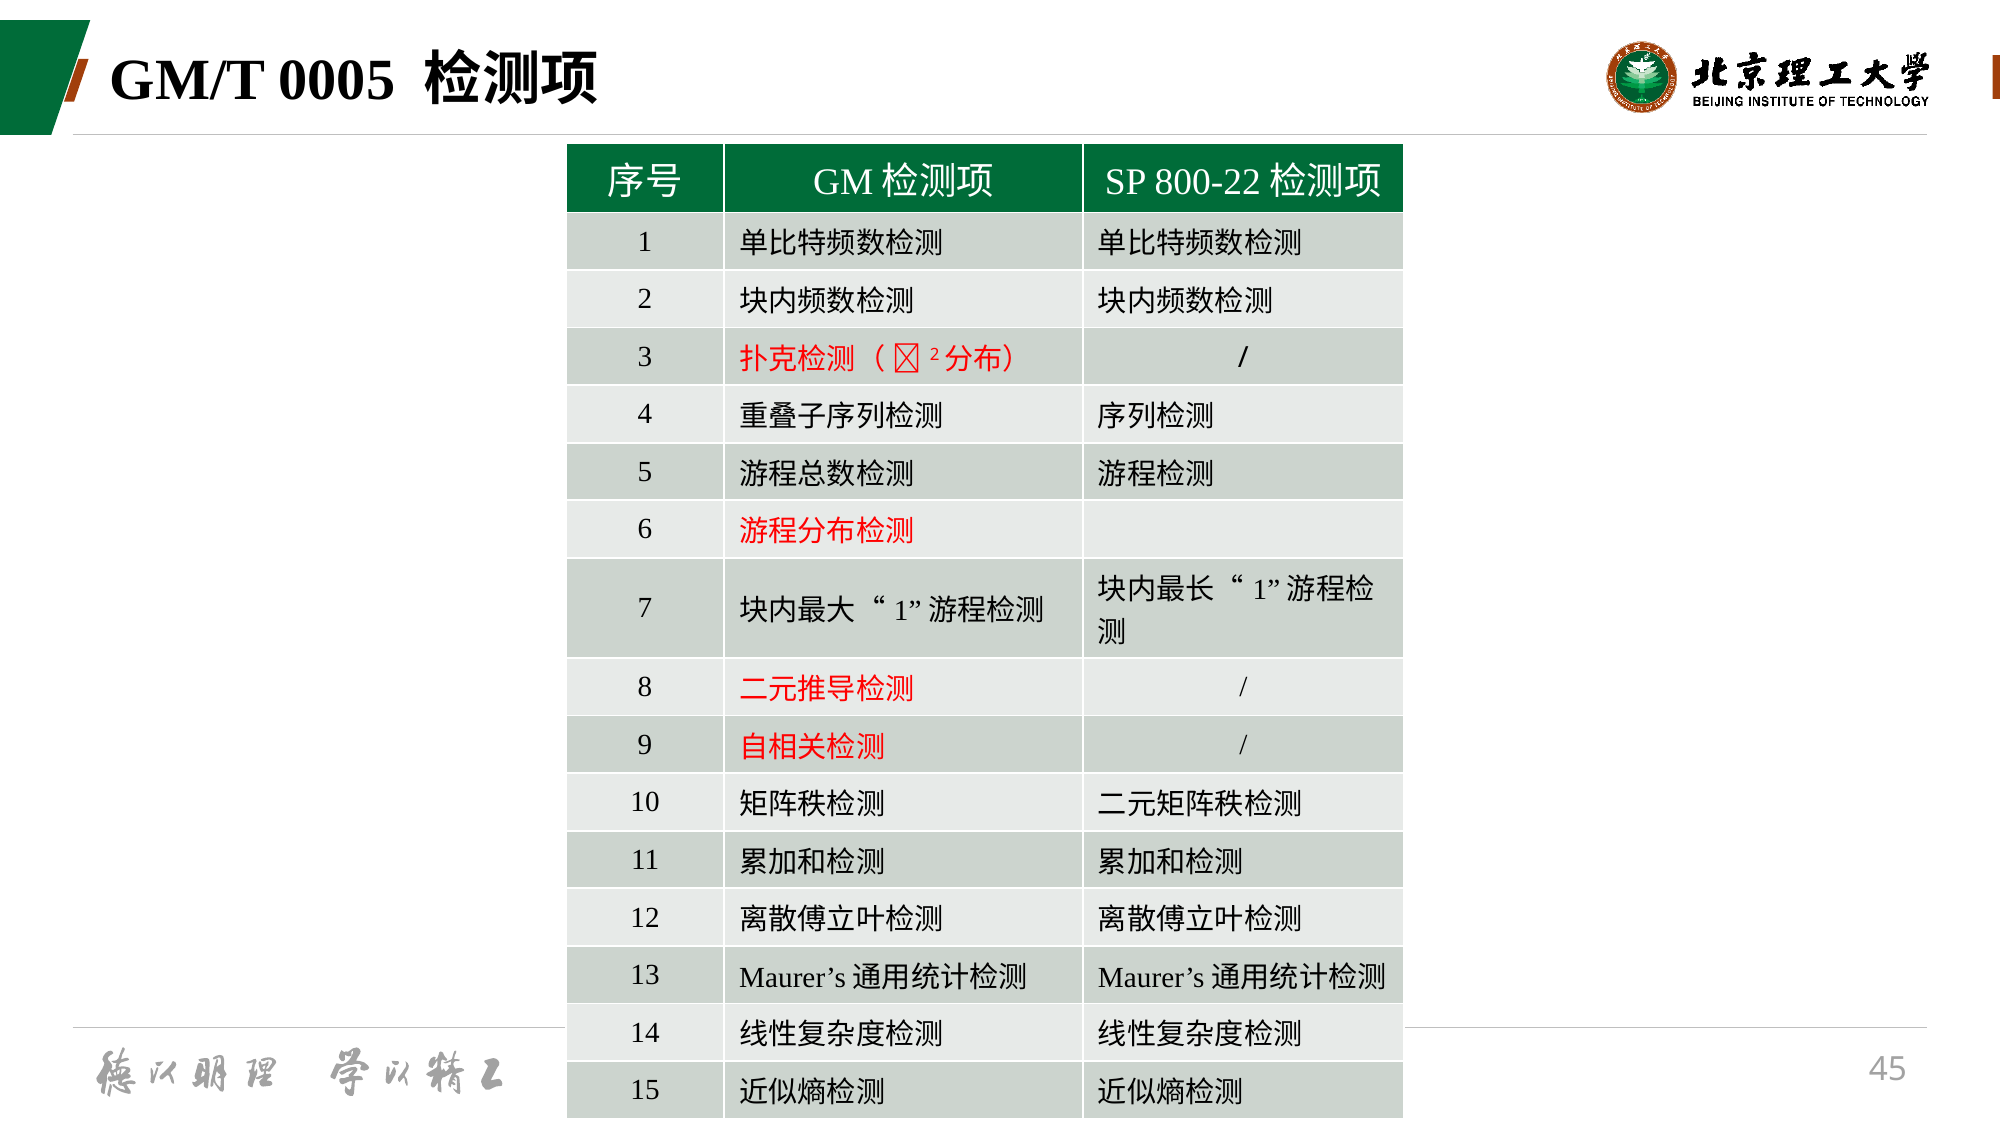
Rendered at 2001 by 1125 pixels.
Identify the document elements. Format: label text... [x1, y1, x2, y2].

table_cell 累加和检测 [1084, 832, 1403, 887]
table_header GM检测项 [725, 144, 1082, 212]
table_cell 游程总数检测 [725, 444, 1082, 499]
table_cell [1084, 501, 1403, 557]
table_cell 2 [567, 271, 723, 327]
table_cell 自相关检测 [725, 716, 1082, 772]
table_cell / [1084, 328, 1403, 384]
table_cell 游程分布检测 [725, 501, 1082, 557]
table_cell 离散傅立叶检测 [725, 889, 1082, 945]
table_cell 游程检测 [1084, 444, 1403, 499]
table_cell 15 [567, 1062, 723, 1118]
table_cell 近似熵检测 [1084, 1062, 1403, 1118]
picture [1606, 41, 1929, 113]
table_cell 块内最大“1”游程检测 [725, 559, 1082, 657]
table_cell 单比特频数检测 [725, 213, 1082, 269]
table_cell 4 [567, 386, 723, 442]
table_cell / [1084, 716, 1403, 772]
table_cell / [1084, 659, 1403, 715]
table_header SP 800-22检测项 [1084, 144, 1403, 212]
table_cell 扑克检测（ 2分布） [725, 328, 1082, 384]
table_cell 5 [567, 444, 723, 499]
table_cell 序列检测 [1084, 386, 1403, 442]
table_cell 单比特频数检测 [1084, 213, 1403, 269]
table_cell 14 [567, 1004, 723, 1060]
table_cell 10 [567, 774, 723, 830]
table_cell 8 [567, 659, 723, 715]
table_header 序号 [567, 144, 723, 212]
table_cell 6 [567, 501, 723, 557]
table_cell 二元推导检测 [725, 659, 1082, 715]
table_cell 块内频数检测 [1084, 271, 1403, 327]
table_cell 累加和检测 [725, 832, 1082, 887]
table_cell 块内频数检测 [725, 271, 1082, 327]
table_cell 离散傅立叶检测 [1084, 889, 1403, 945]
table_cell 3 [567, 328, 723, 384]
table_cell Maurer’s通用统计检测 [1084, 947, 1403, 1003]
table_cell 近似熵检测 [725, 1062, 1082, 1118]
table_cell 12 [567, 889, 723, 945]
table_cell 13 [567, 947, 723, 1003]
title GM/T 0005 检测项 [94, 40, 1513, 120]
table_cell 11 [567, 832, 723, 887]
table_cell 二元矩阵秩检测 [1084, 774, 1403, 830]
table_cell 线性复杂度检测 [725, 1004, 1082, 1060]
table_cell 块内最长“1”游程检测 [1084, 559, 1403, 657]
table_cell Maurer’s通用统计检测 [725, 947, 1082, 1003]
table_cell 重叠子序列检测 [725, 386, 1082, 442]
table_cell 1 [567, 213, 723, 269]
table_cell 矩阵秩检测 [725, 774, 1082, 830]
table_cell 线性复杂度检测 [1084, 1004, 1403, 1060]
table_cell 9 [567, 716, 723, 772]
table_cell 7 [567, 559, 723, 657]
